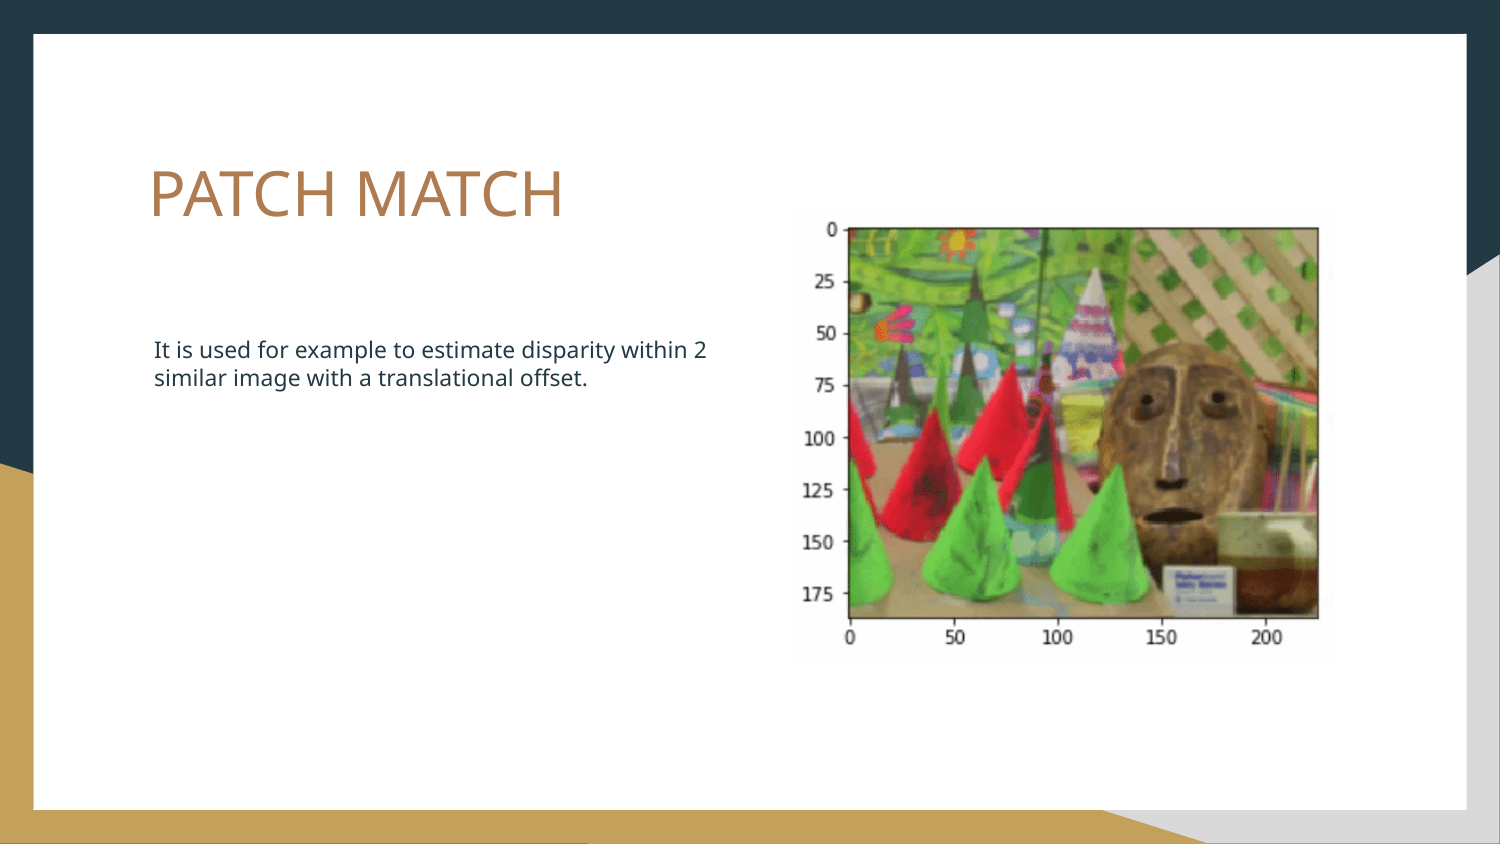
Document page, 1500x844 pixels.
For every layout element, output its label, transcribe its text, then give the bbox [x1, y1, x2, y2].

text_box It is used for example to estimate disparity within 2 similar image with a translational offset. [139, 320, 756, 778]
picture [789, 209, 1336, 661]
text_box PATCH MATCH [134, 138, 1366, 296]
